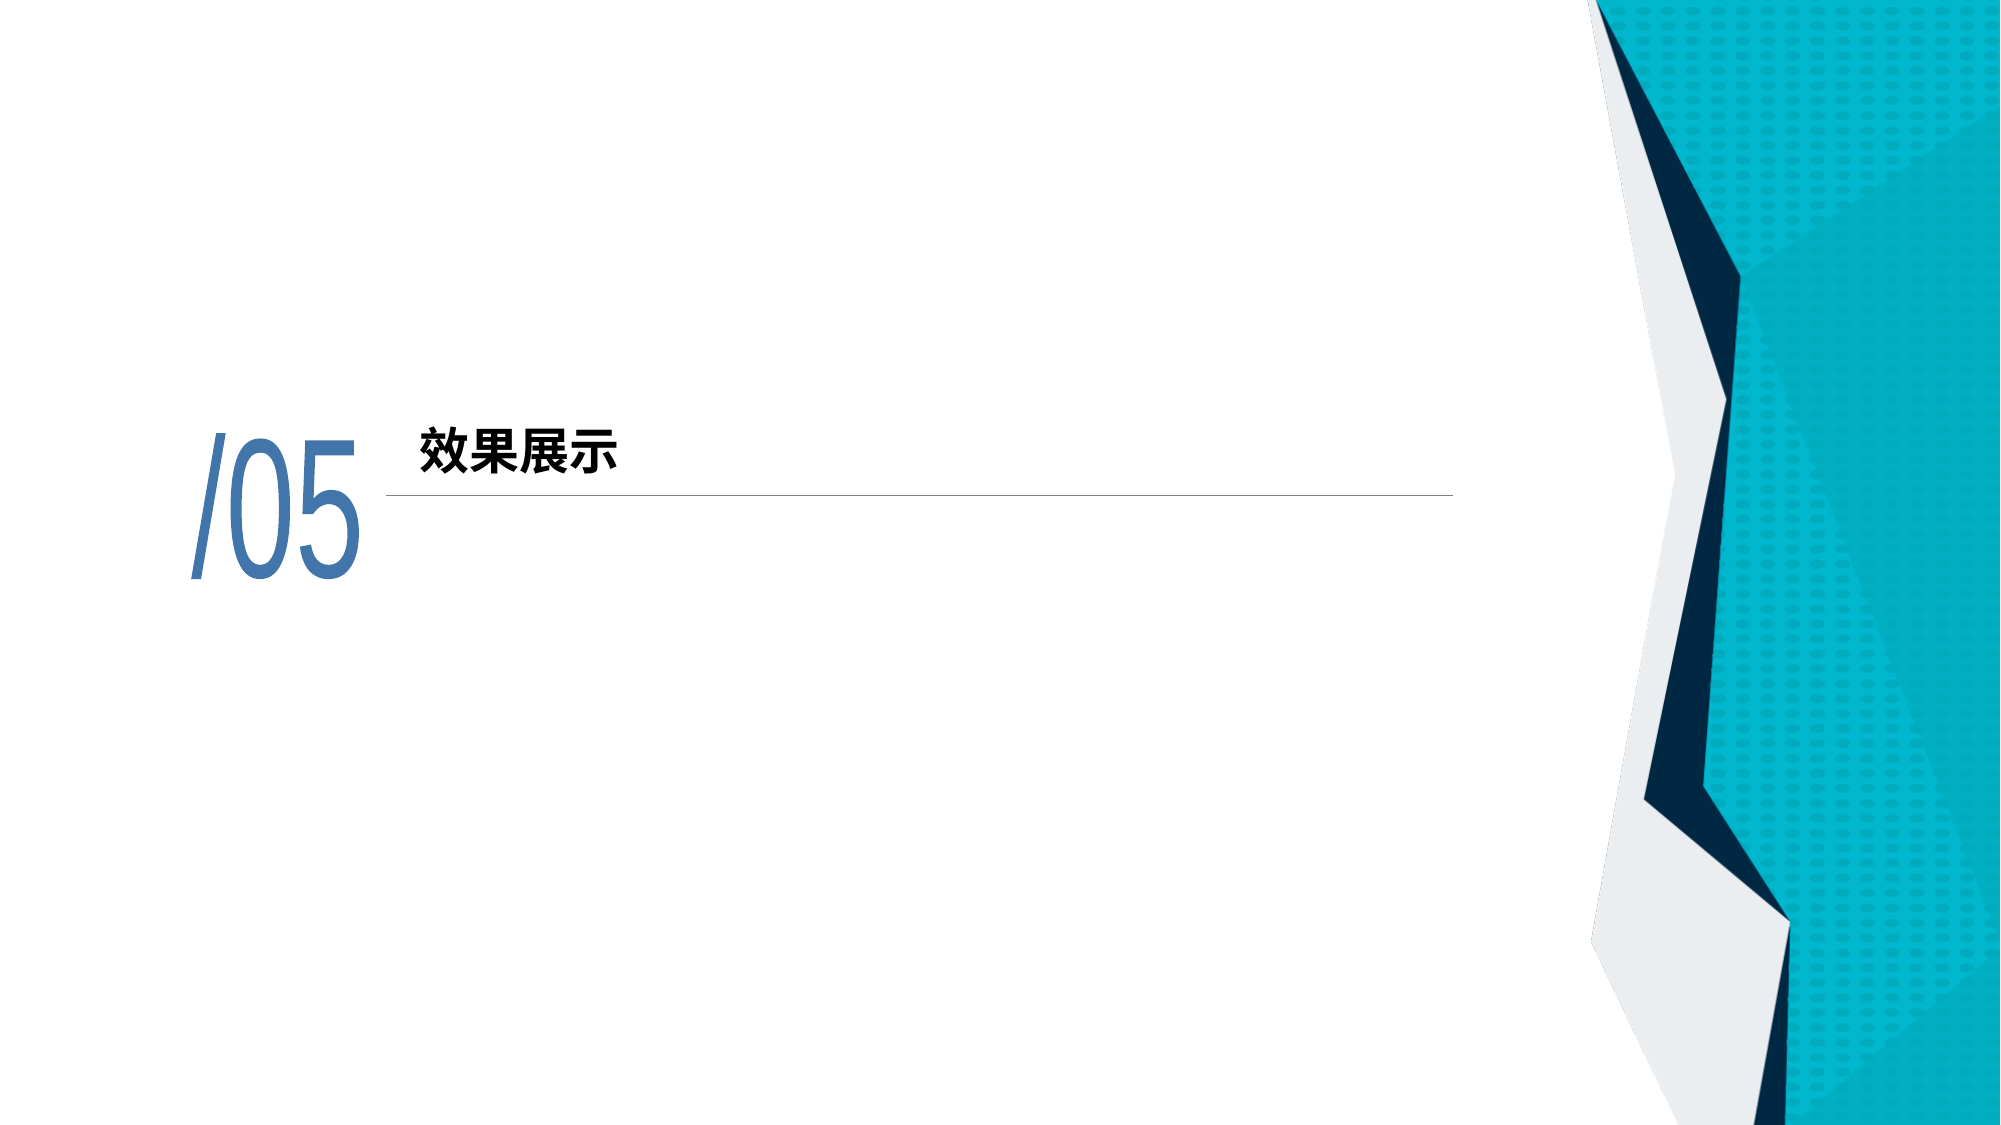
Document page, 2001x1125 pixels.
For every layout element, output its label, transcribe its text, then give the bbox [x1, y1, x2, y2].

title 效果展示 [404, 340, 1294, 488]
